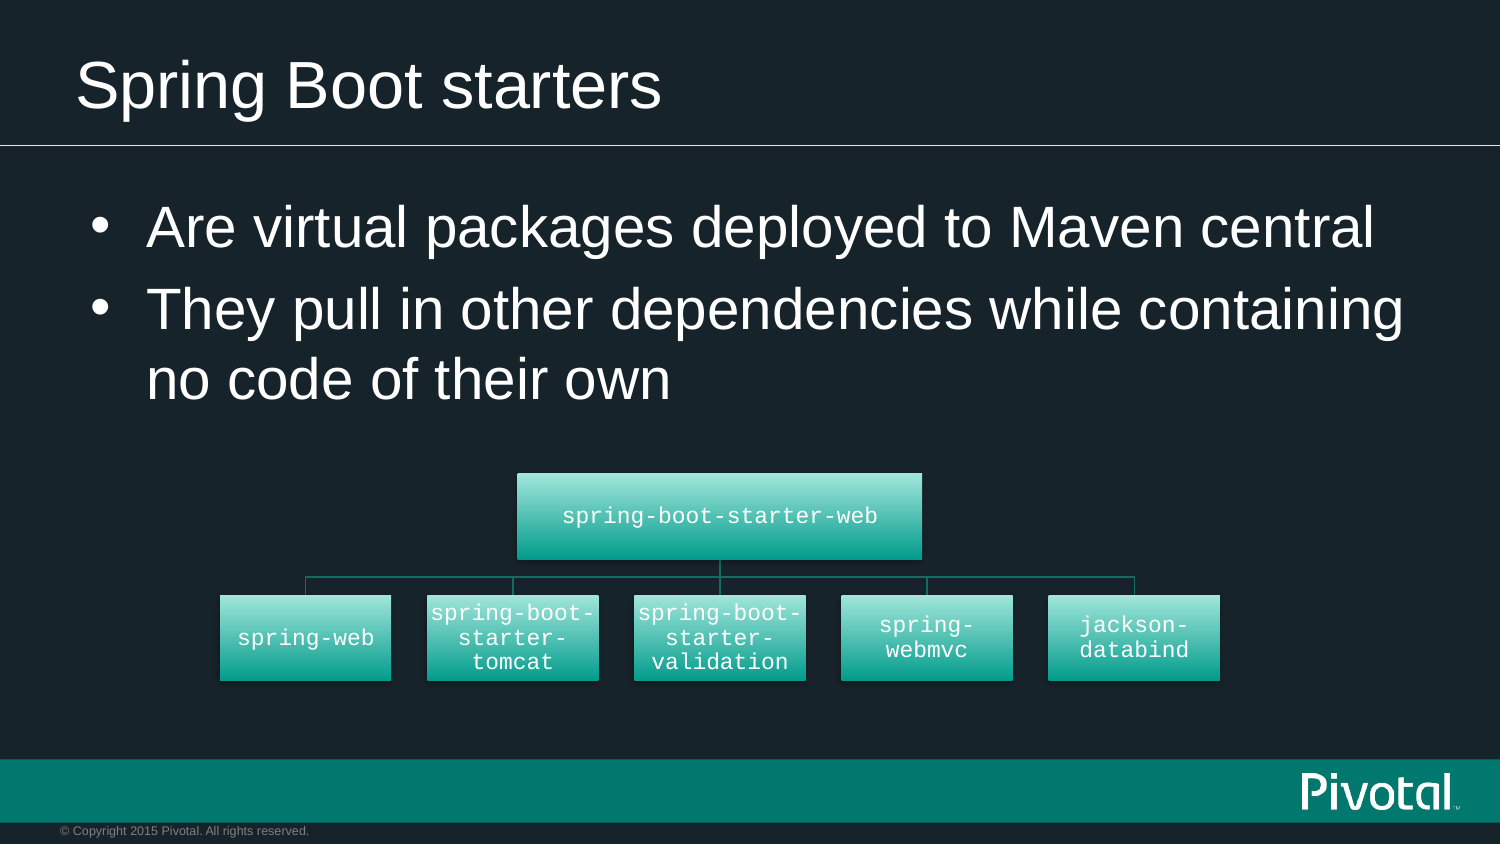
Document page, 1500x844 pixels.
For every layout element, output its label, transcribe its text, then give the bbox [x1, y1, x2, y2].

picture [1302, 773, 1460, 810]
list Are virtual packages deployed to Maven central They pull in other dependencies while containing no code of their own [75, 181, 1425, 688]
title Spring Boot starters [75, 52, 1425, 113]
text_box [219, 382, 1221, 772]
